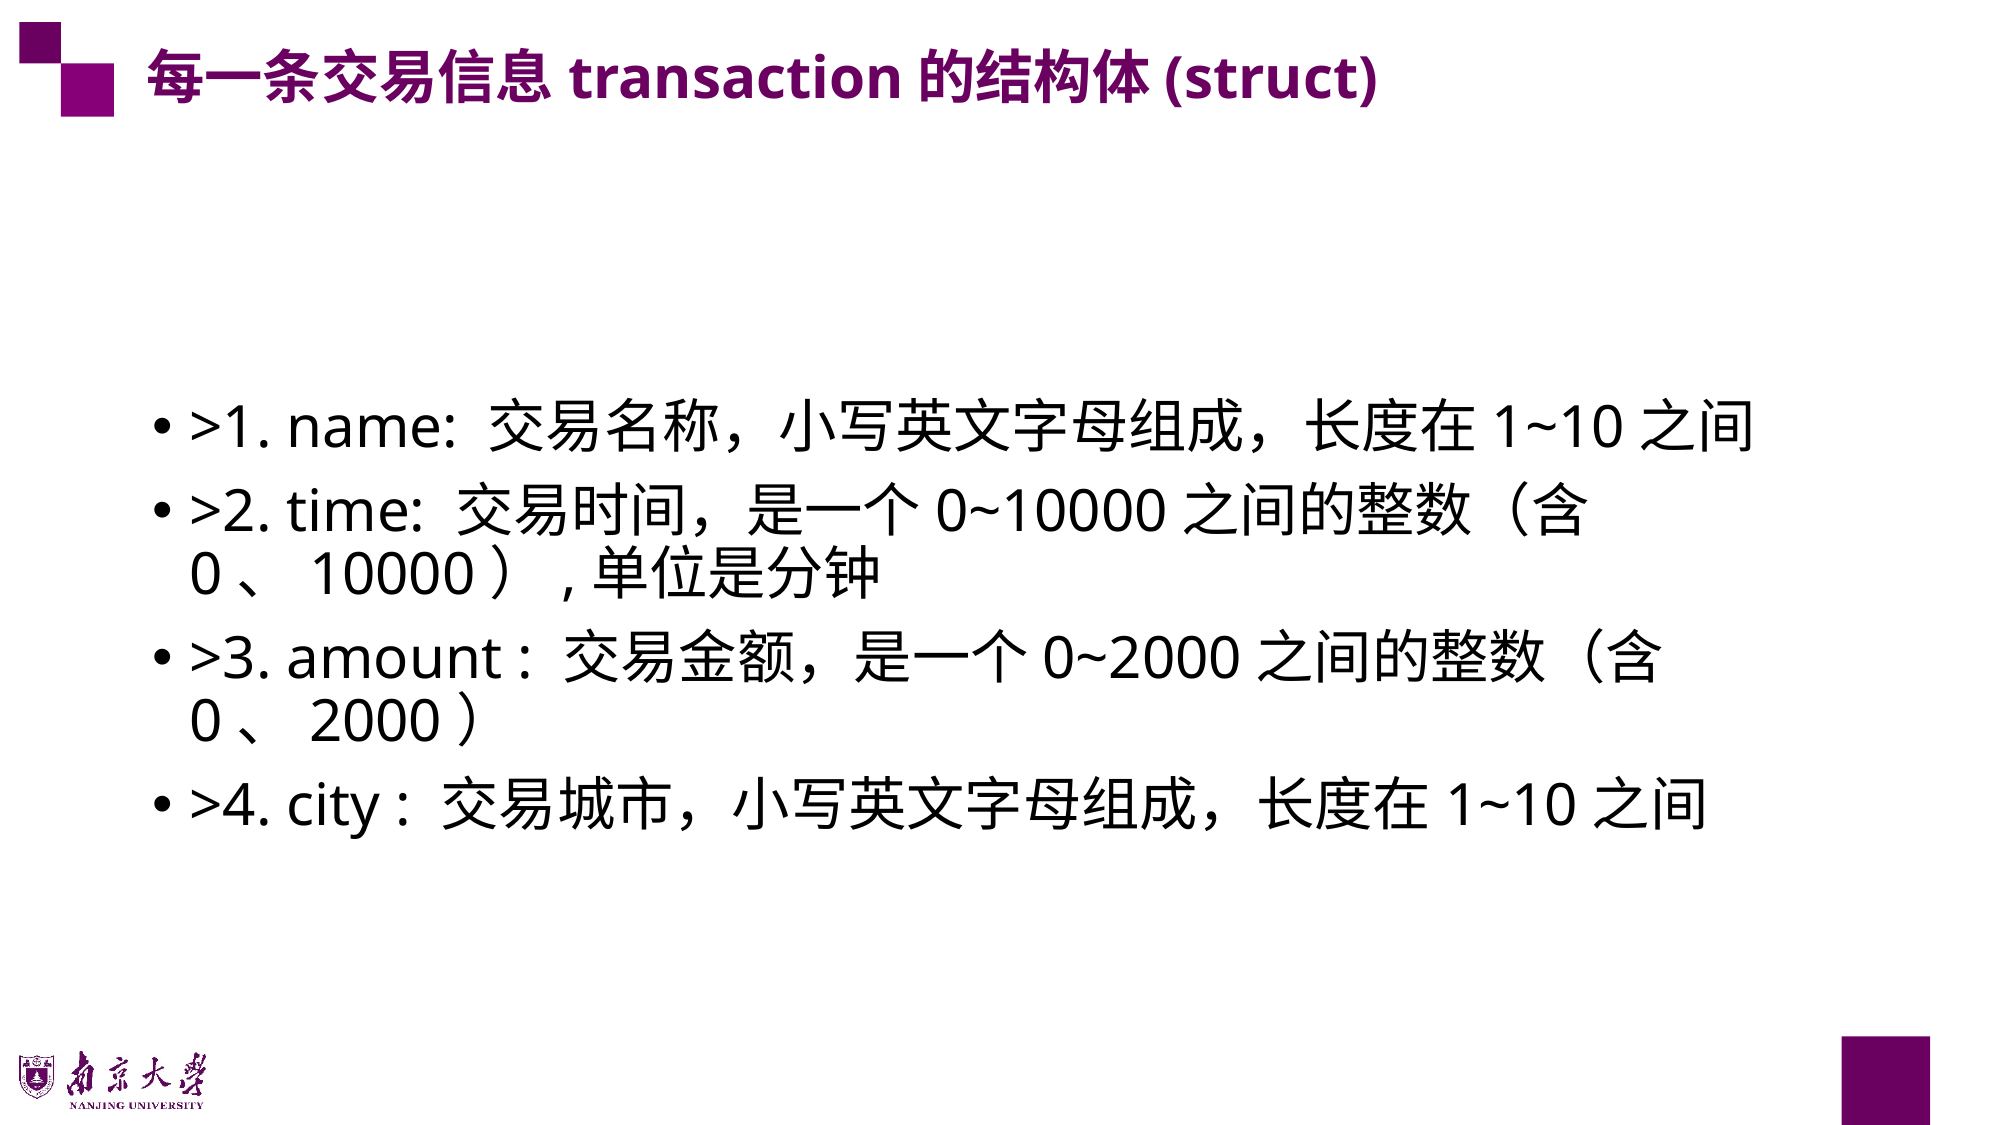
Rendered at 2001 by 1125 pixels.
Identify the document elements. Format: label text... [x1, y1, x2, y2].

picture [19, 1051, 206, 1111]
text_box 每一条交易信息transaction的结构体(struct) [131, 33, 1899, 119]
text_box >1. name: 交易名称，小写英文字母组成，长度在1~10之间 >2. time: 交易时间，是一个0~10000之间的整数（含0、10000）,单位是分钟 >3. amount : 交易金额，是一个0~2000之间的整数（含0、2000） >4. city : 交易城市，小写英文字母组成，长度在1~10之间 [137, 299, 1863, 1014]
